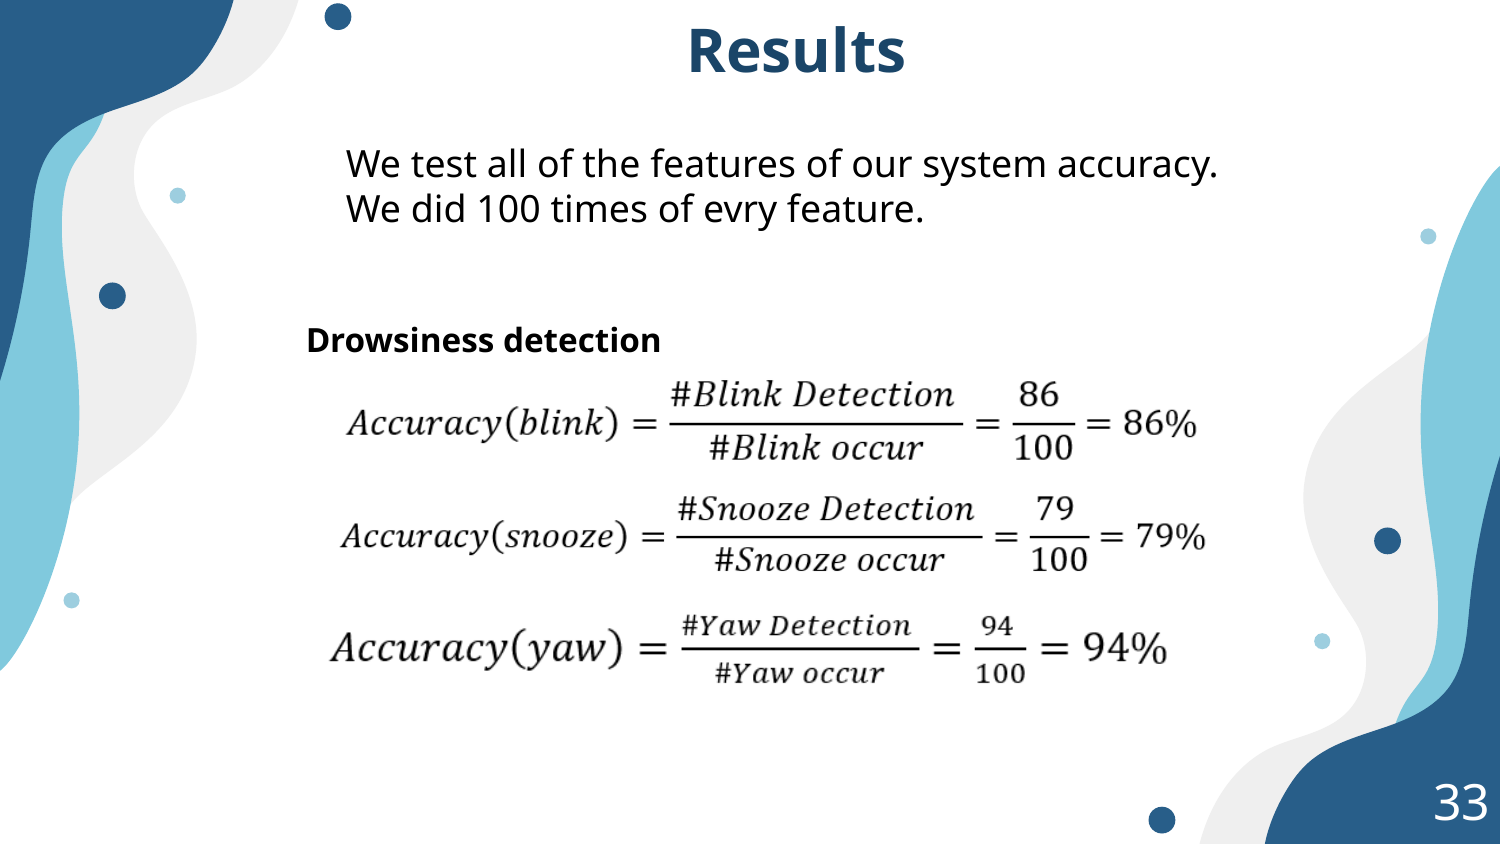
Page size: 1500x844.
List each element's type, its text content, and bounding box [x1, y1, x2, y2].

picture [336, 360, 1205, 481]
picture [324, 604, 1176, 695]
text_box We test all of the features of our system accuracy. We did 100 times of evry feature. [330, 125, 1391, 246]
text_box 33 [1408, 763, 1500, 838]
text_box Drowsiness detection [290, 304, 681, 375]
title Results [202, 0, 1391, 116]
picture [332, 484, 1210, 588]
